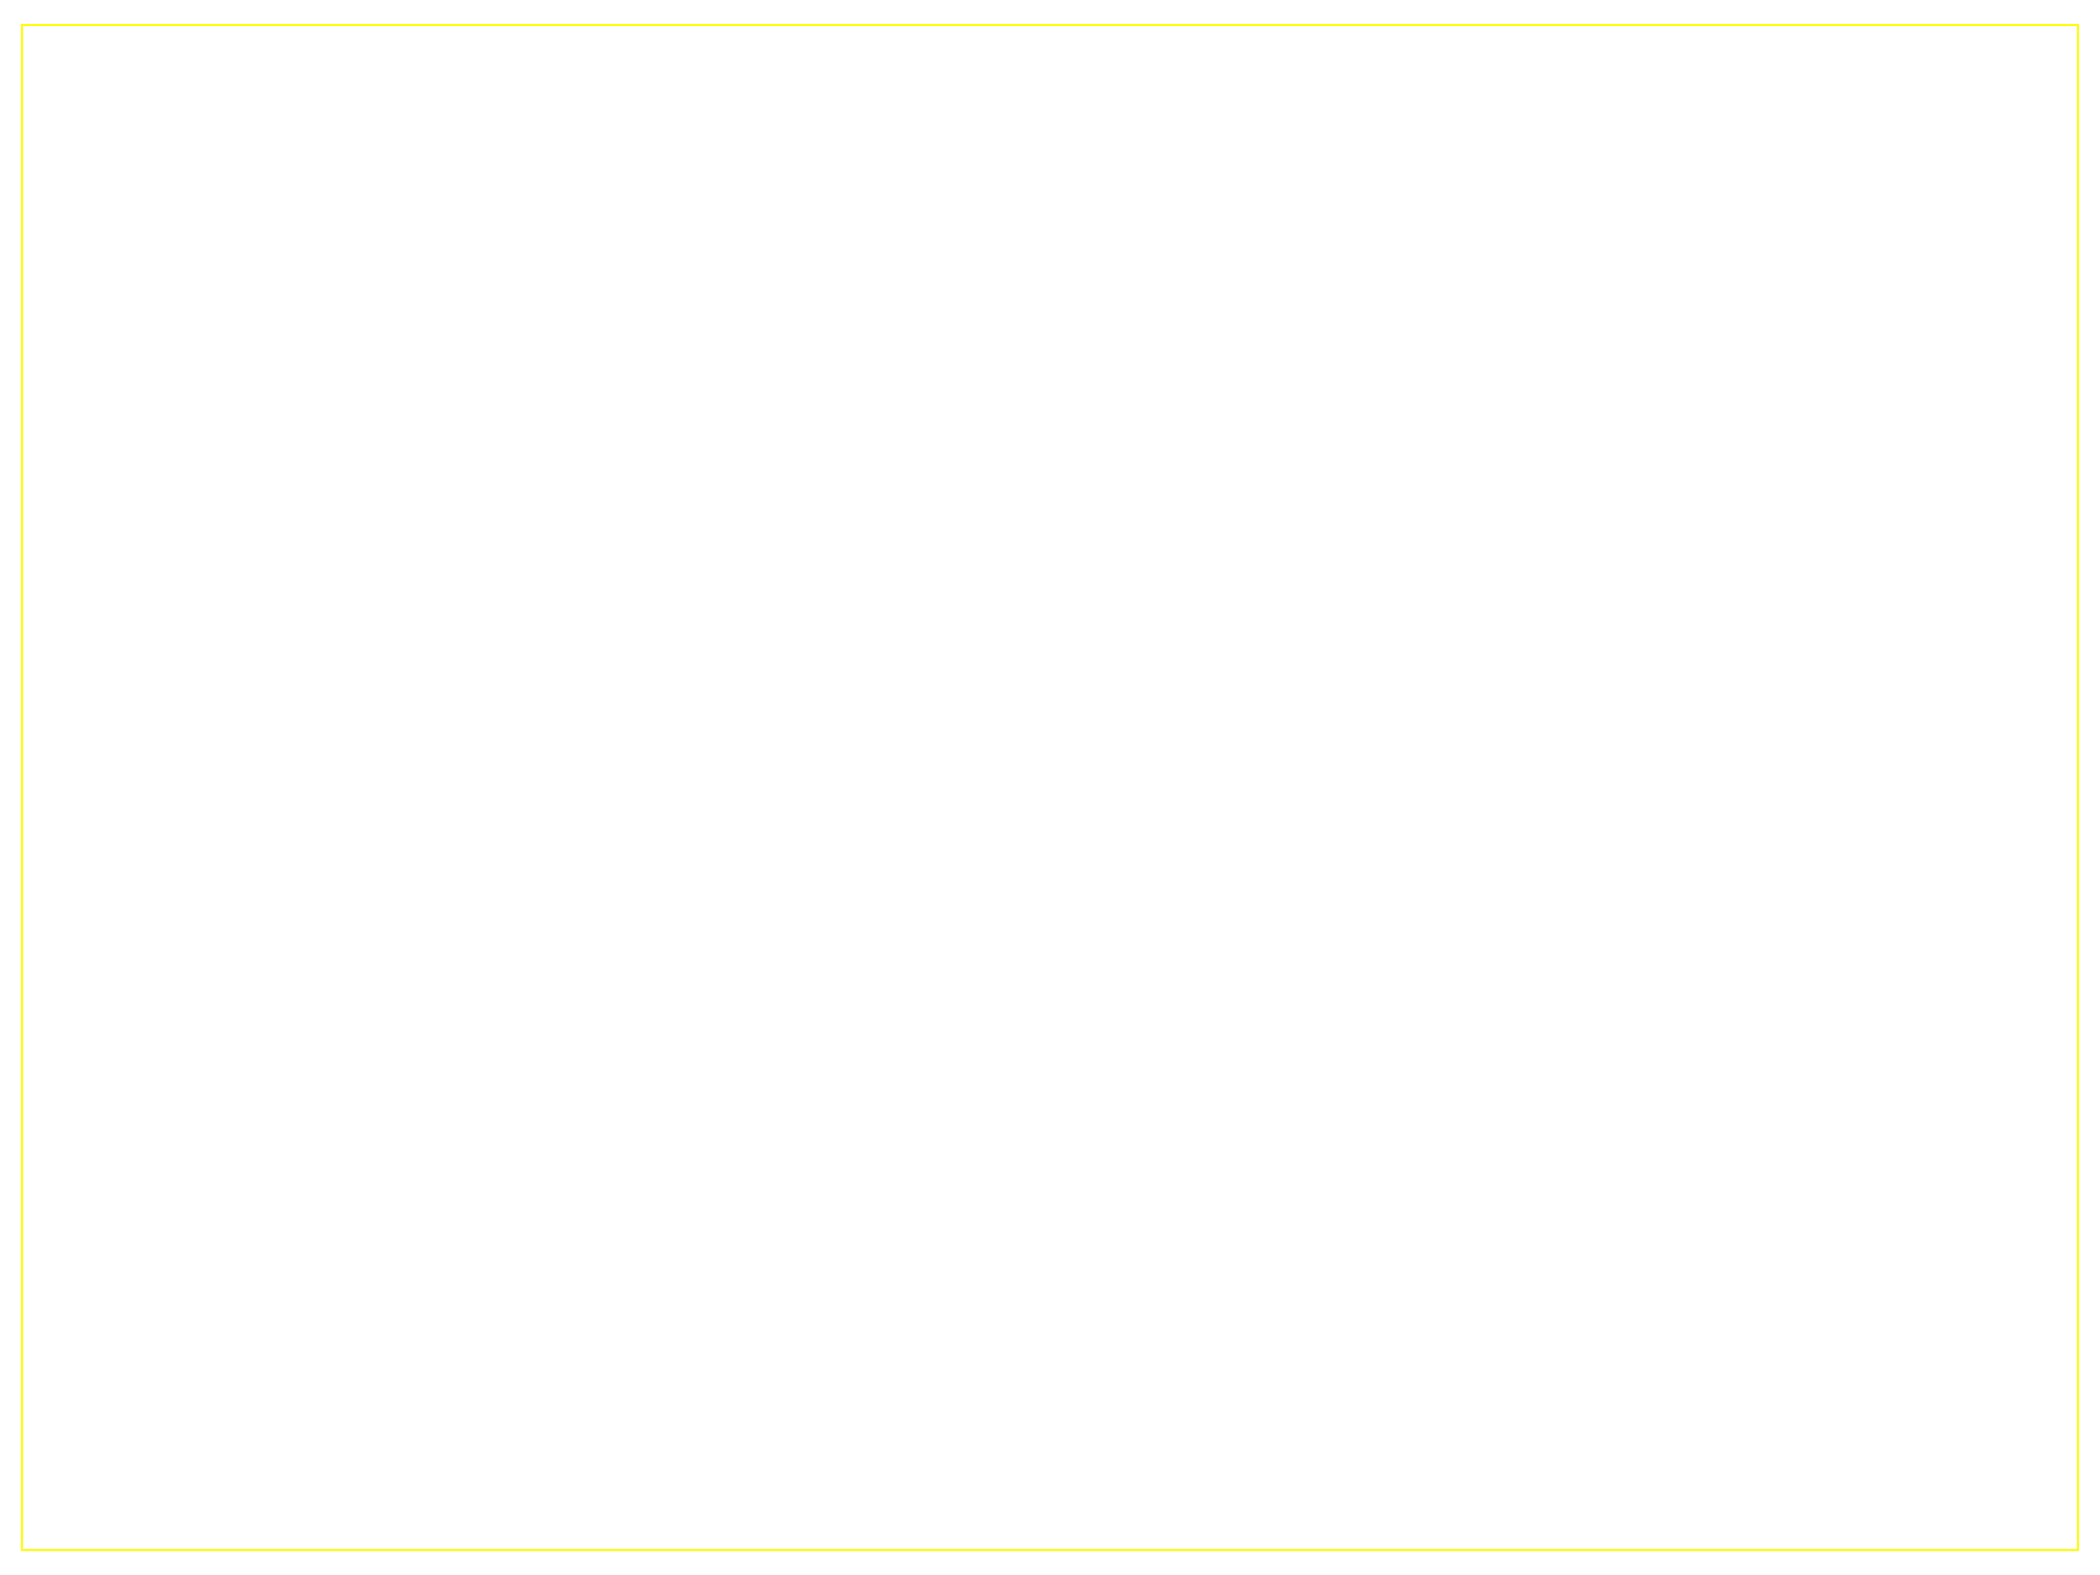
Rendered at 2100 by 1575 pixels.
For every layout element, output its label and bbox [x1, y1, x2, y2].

text_box [21, 23, 2079, 1552]
